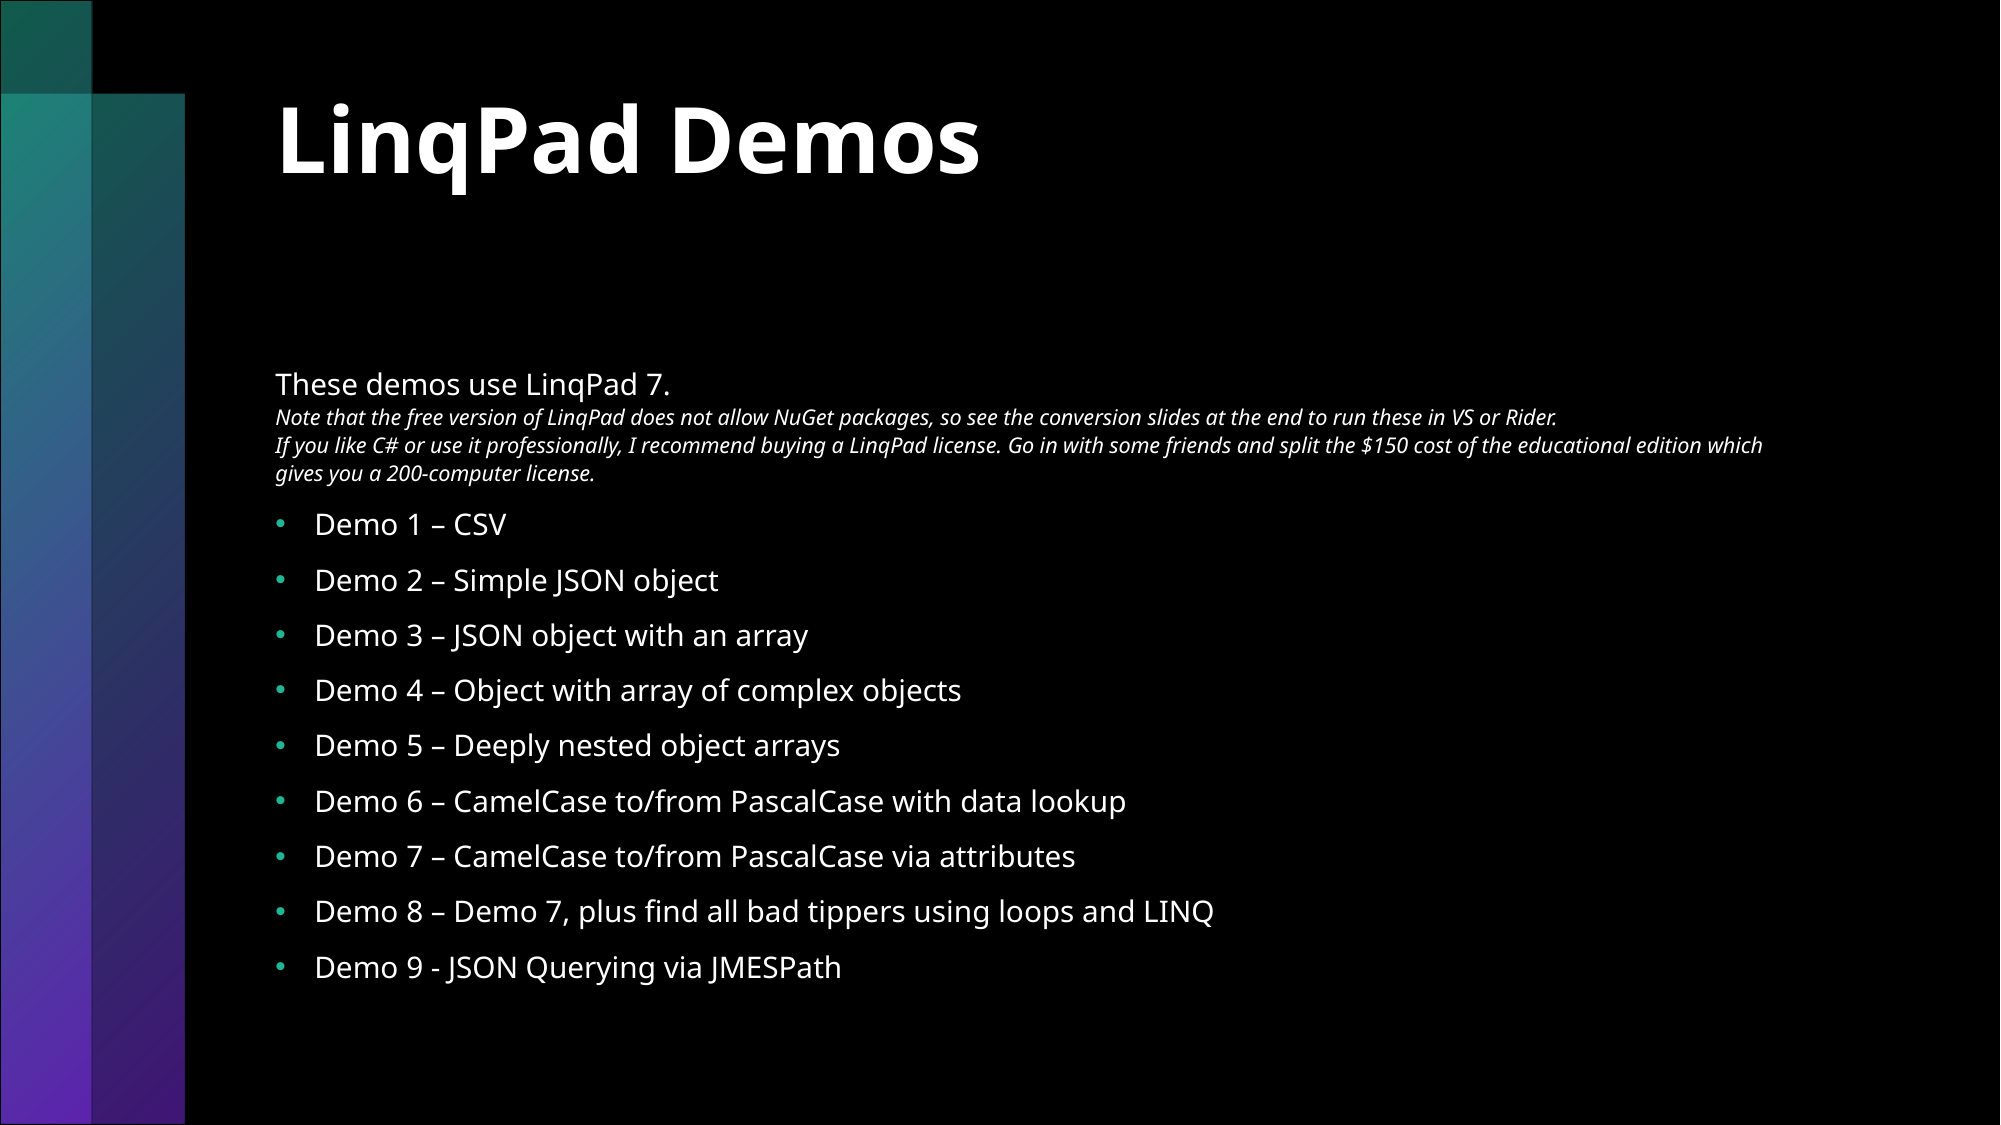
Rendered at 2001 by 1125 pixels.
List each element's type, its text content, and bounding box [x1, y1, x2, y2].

list These demos use LinqPad 7. Note that the free version of LinqPad does not allow NuGet packages, so see the conversion slides at the end to run these in VS or Rider. If you like C# or use it professionally, I recommend buying a LinqPad license. Go in with some friends and split the $150 cost of the educational edition which gives you a 200-computer license. Demo 1 – CSV Demo 2 – Simple JSON object Demo 3 – JSON object with an array Demo 4 – Object with array of complex objects Demo 5 – Deeply nested object arrays Demo 6 – CamelCase to/from PascalCase with data lookup Demo 7 – CamelCase to/from PascalCase via attributes Demo 8 – Demo 7, plus find all bad tippers using loops and LINQ Demo 9 - JSON Querying via JMESPath [260, 354, 1817, 999]
title LinqPad Demos [260, 74, 1817, 329]
